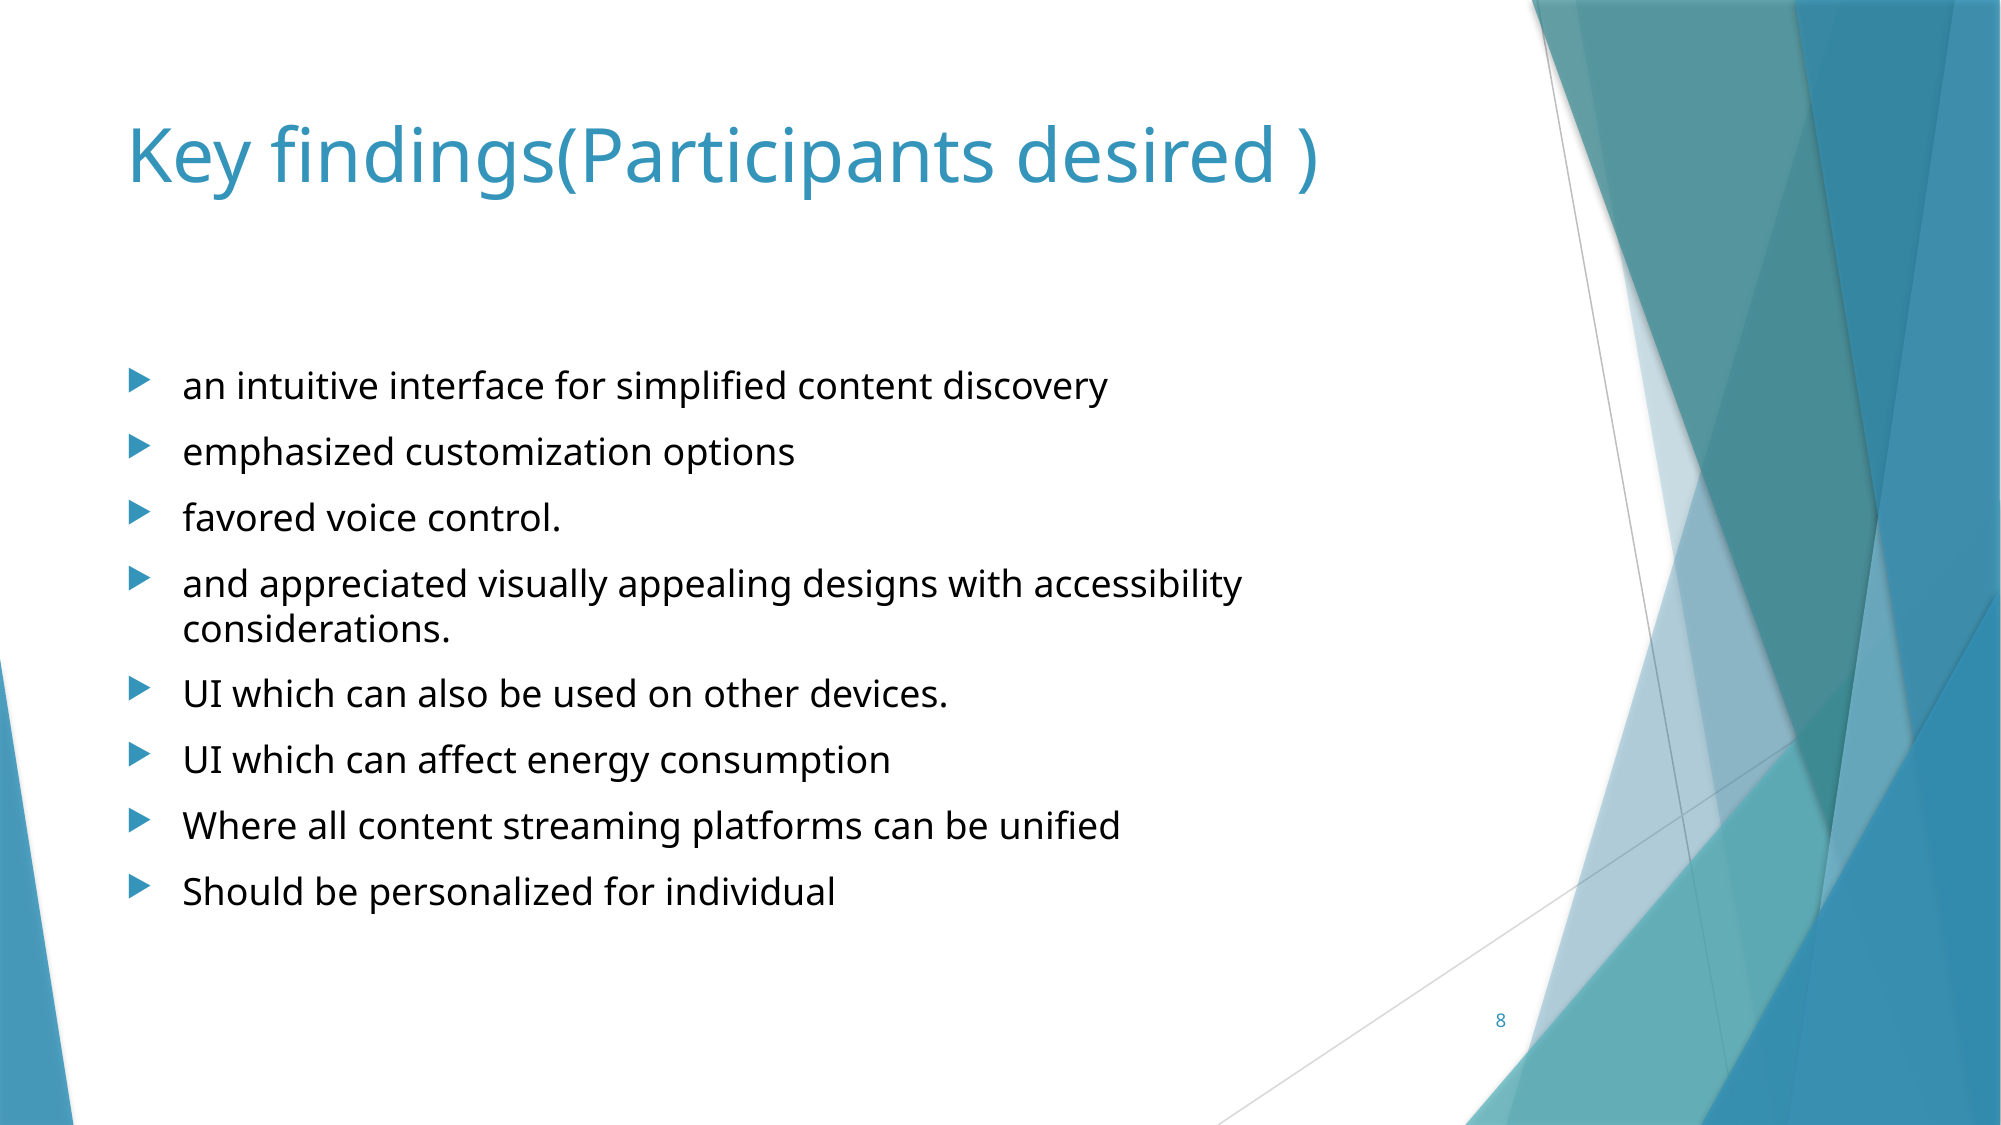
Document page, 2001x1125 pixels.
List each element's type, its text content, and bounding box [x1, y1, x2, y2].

slide_number 8 [1409, 991, 1522, 1051]
list an intuitive interface for simplified content discovery emphasized customization options favored voice control. and appreciated visually appealing designs with accessibility considerations. UI which can also be used on other devices. UI which can affect energy consumption Where all content streaming platforms can be unified Should be personalized for individual [111, 354, 1522, 992]
title Key findings(Participants desired ) [111, 99, 1522, 317]
